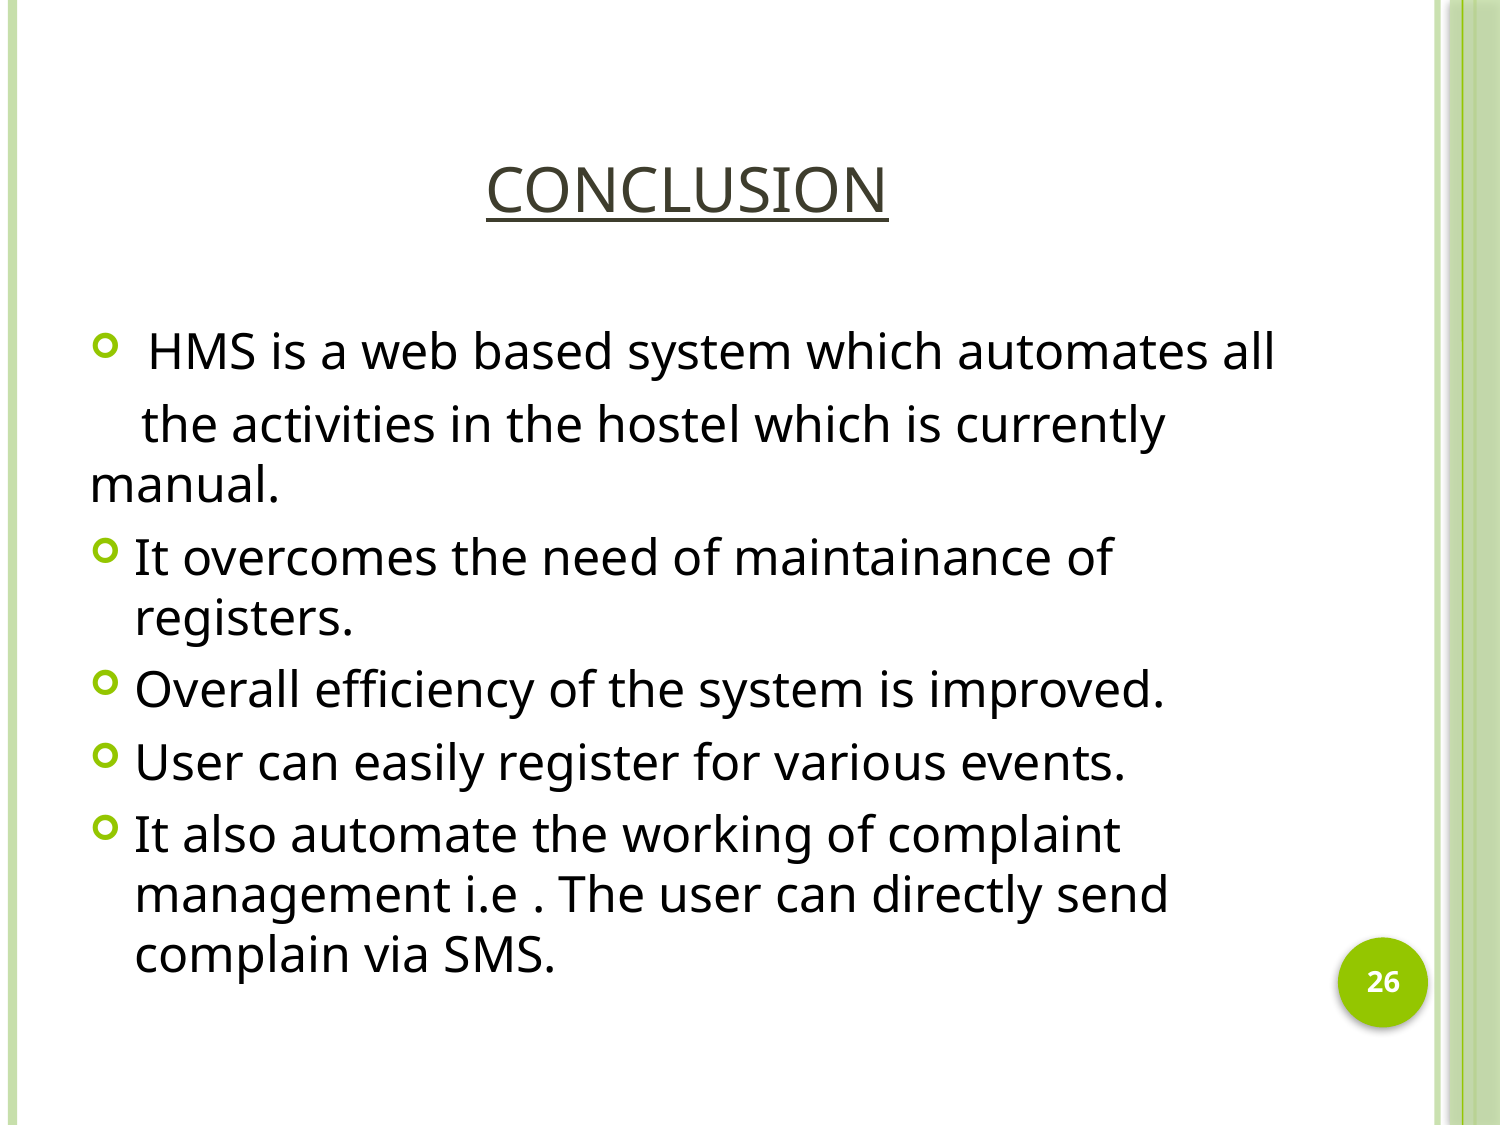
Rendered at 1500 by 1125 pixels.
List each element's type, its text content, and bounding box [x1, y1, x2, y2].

list HMS is a web based system which automates all the activities in the hostel which is currently manual. It overcomes the need of maintainance of registers. Overall efficiency of the system is improved. User can easily register for various events. It also automate the working of complaint management i.e . The user can directly send complain via SMS. [75, 312, 1300, 1062]
slide_number 26 [1333, 940, 1434, 1027]
title CONCLUSION [75, 45, 1300, 233]
